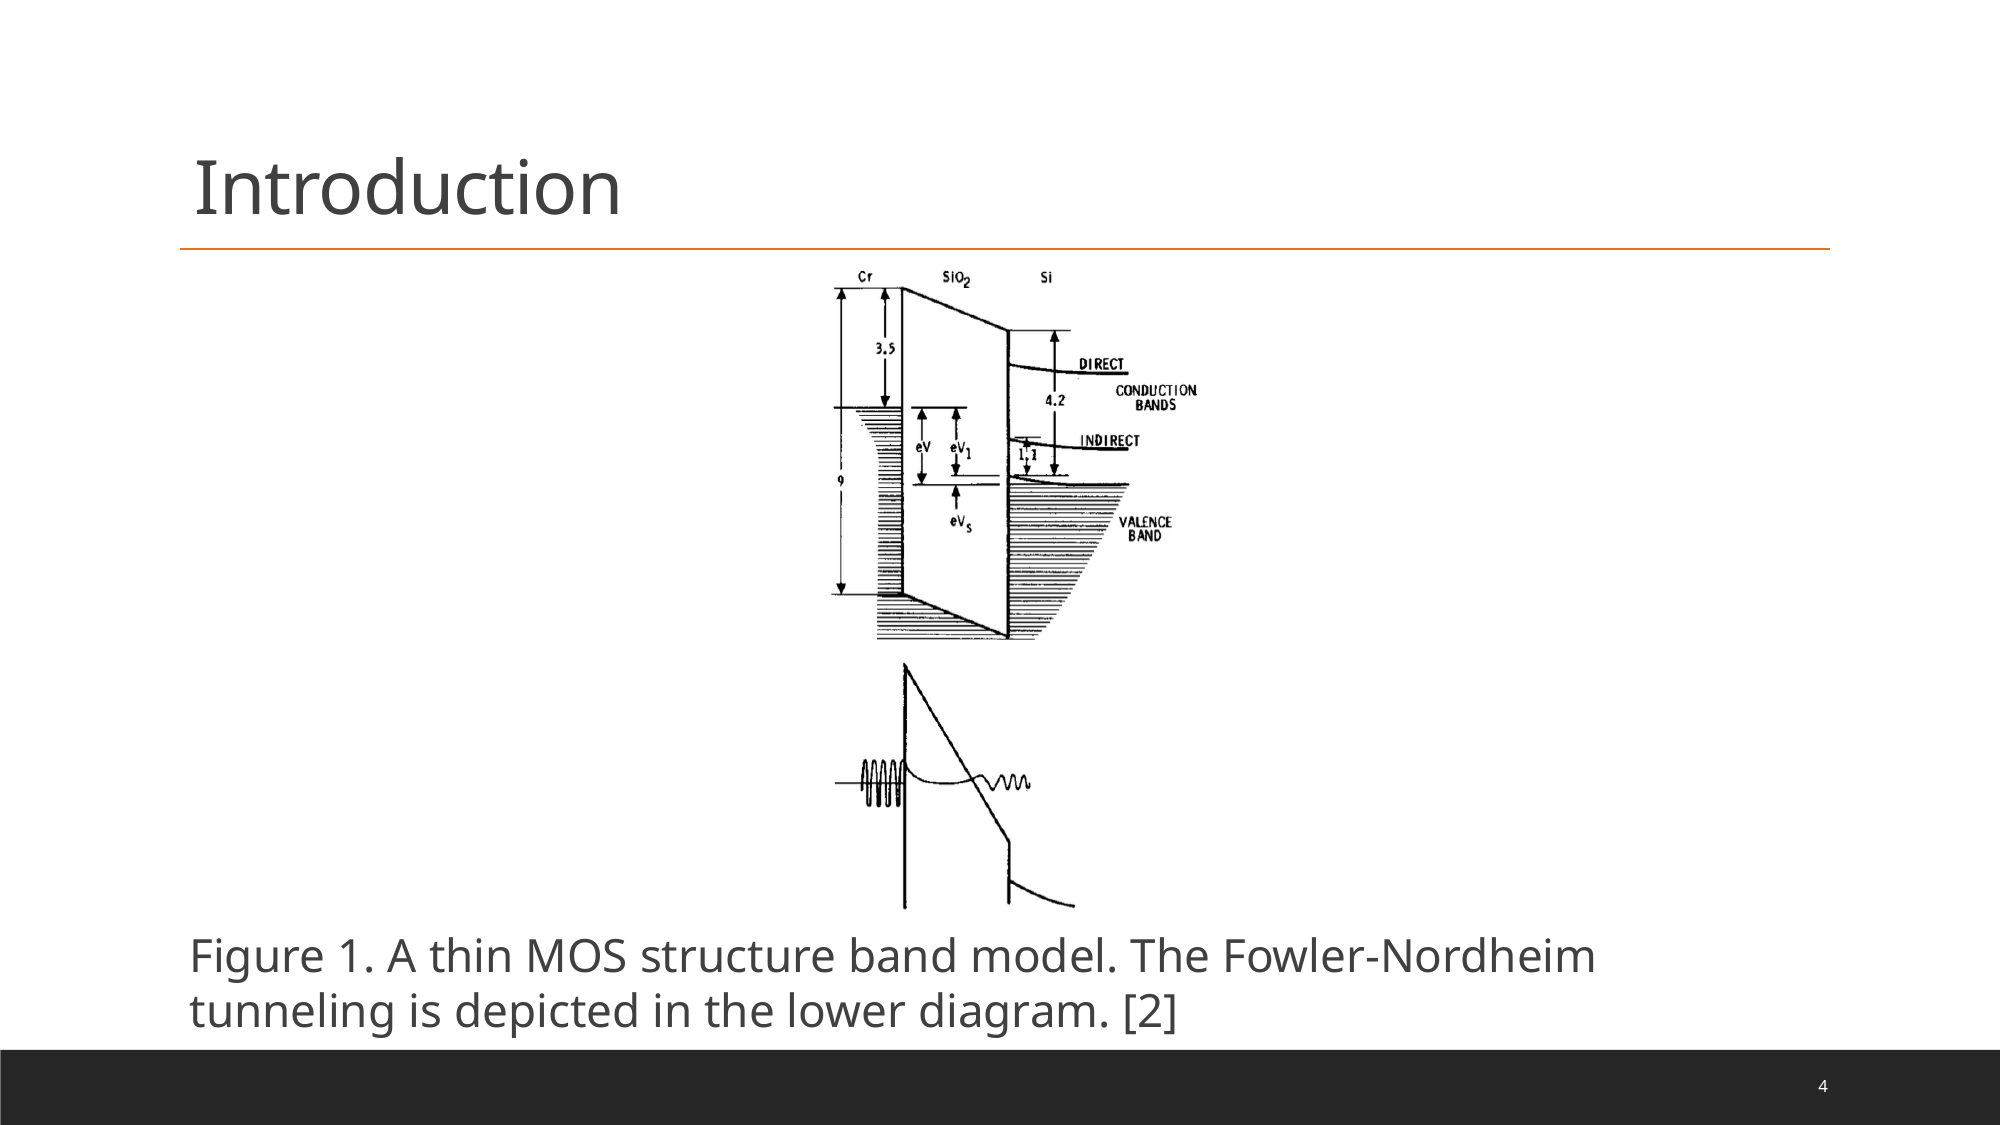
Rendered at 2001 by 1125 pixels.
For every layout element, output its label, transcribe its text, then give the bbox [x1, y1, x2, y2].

slide_number 4 [1803, 1057, 1932, 1118]
text_box Introduction [179, 142, 1830, 248]
text_box Figure 1. A thin MOS structure band model. The Fowler-Nordheim tunneling is depicted in the lower diagram. [2] [174, 919, 1825, 1045]
picture [773, 253, 1227, 921]
